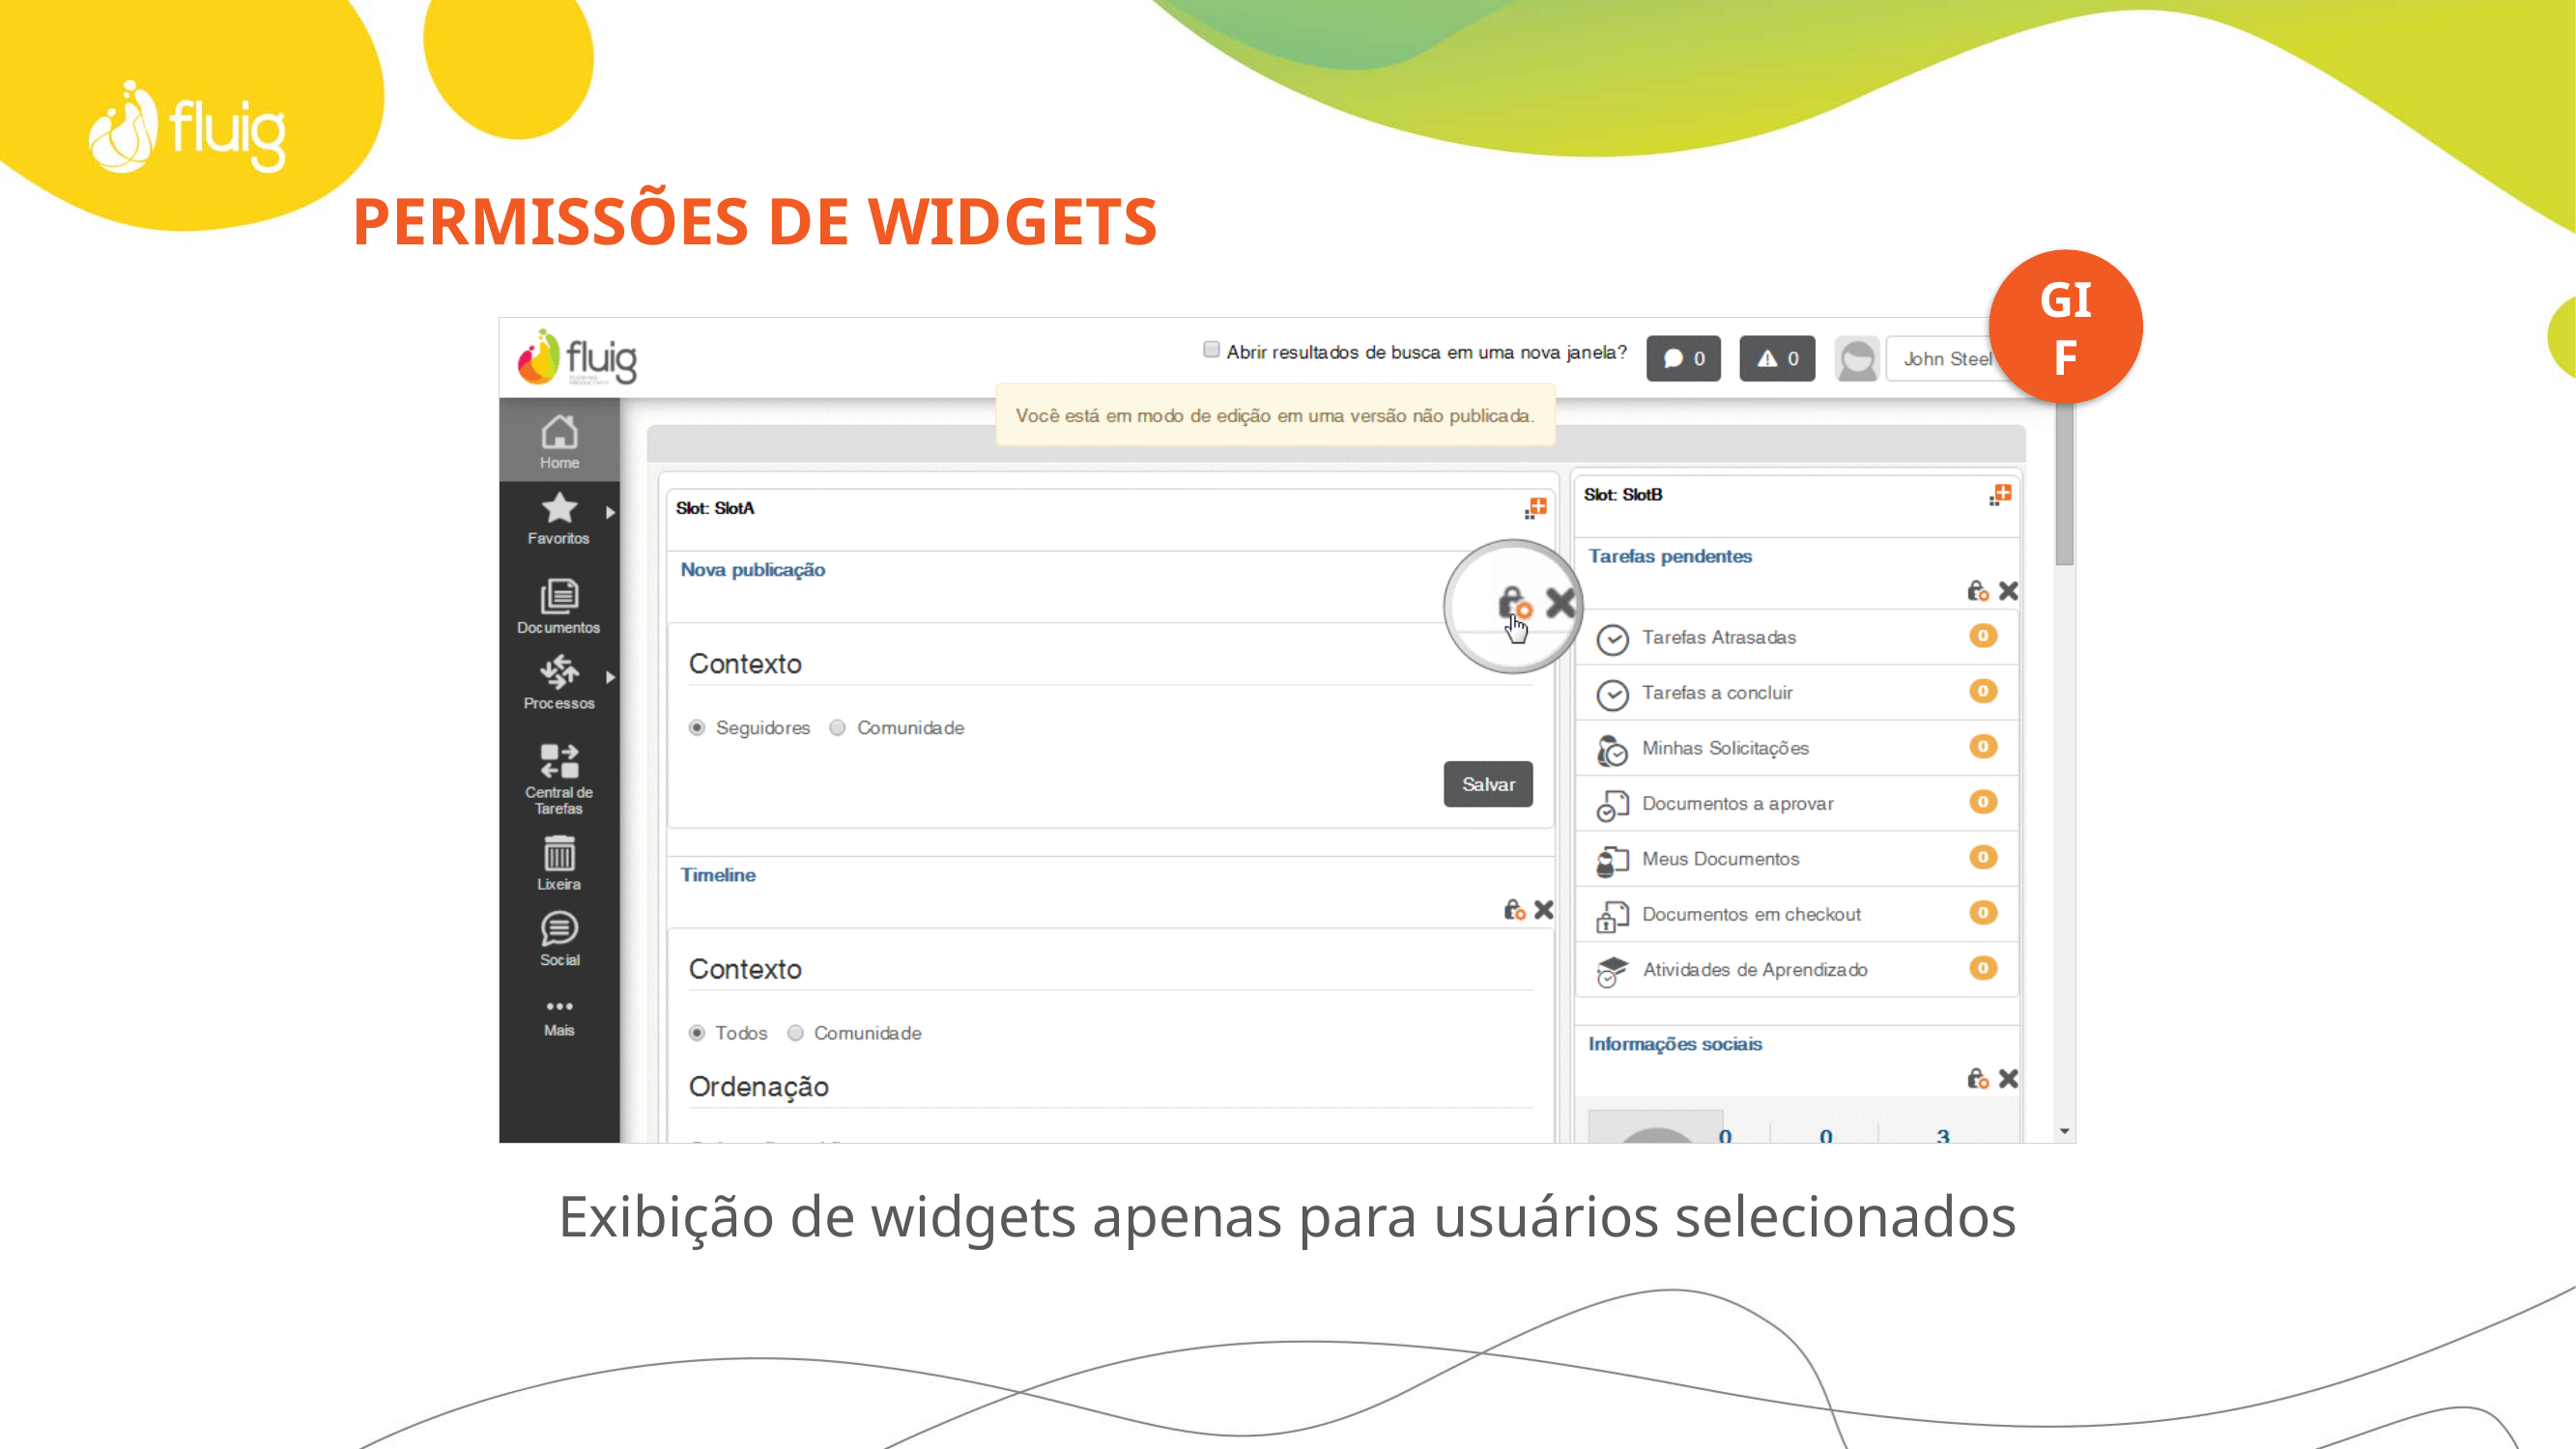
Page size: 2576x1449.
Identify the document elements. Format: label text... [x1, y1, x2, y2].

title Permissões de widgets [336, 173, 2352, 379]
text_box GIF [1989, 248, 2144, 404]
picture [0, 0, 2576, 1449]
list Exibição de widgets apenas para usuários selecionados [237, 1173, 2339, 1277]
